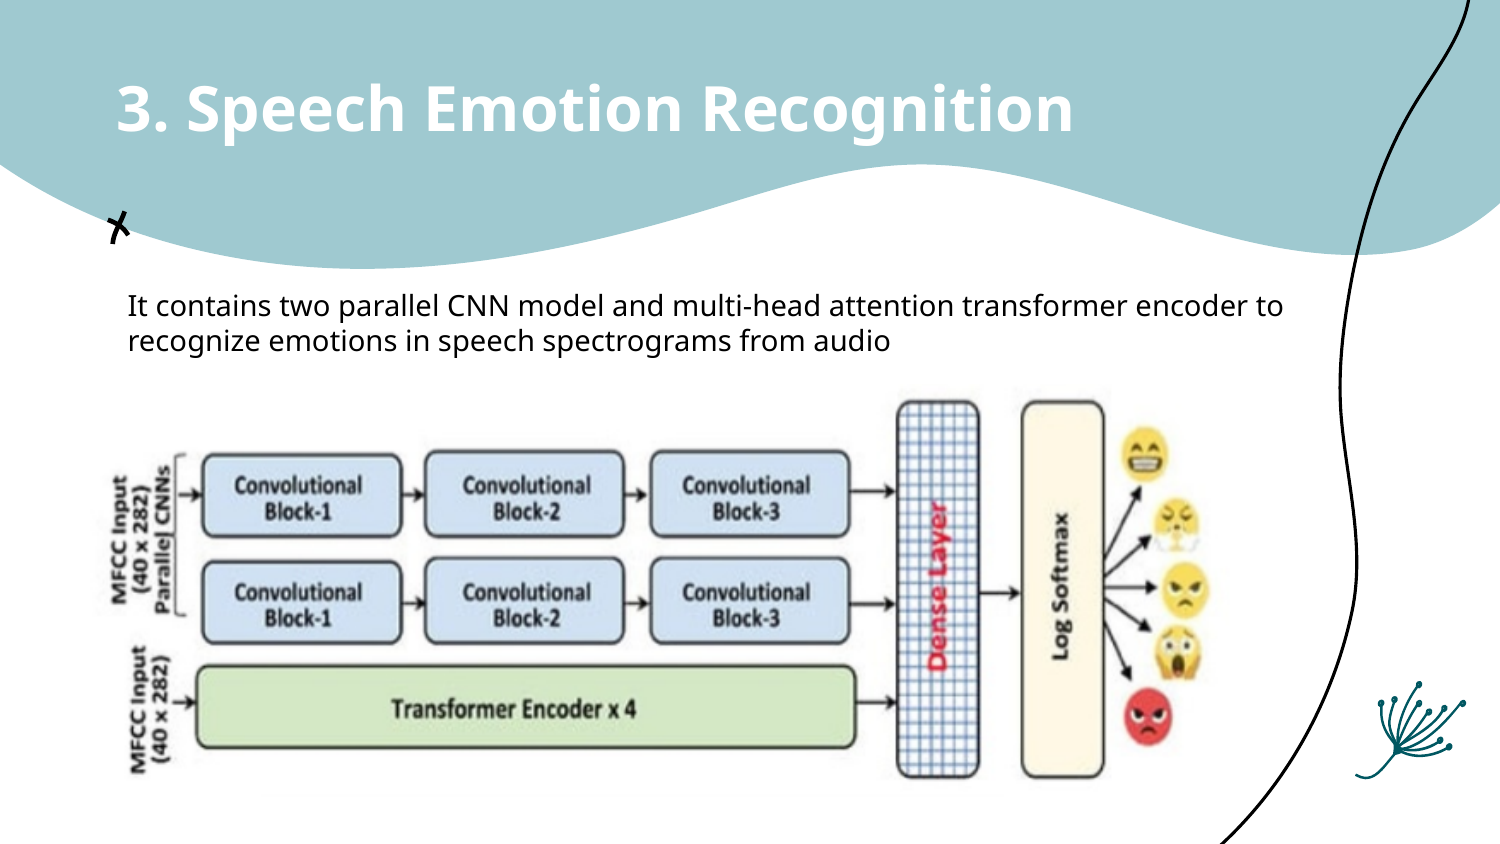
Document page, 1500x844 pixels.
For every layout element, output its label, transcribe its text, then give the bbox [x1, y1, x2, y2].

subtitle It contains two parallel CNN model and multi-head attention transformer encoder to recognize emotions in speech spectrograms from audio [37, 271, 1301, 366]
picture [62, 384, 1238, 798]
title 3. Speech Emotion Recognition [101, 53, 1311, 148]
